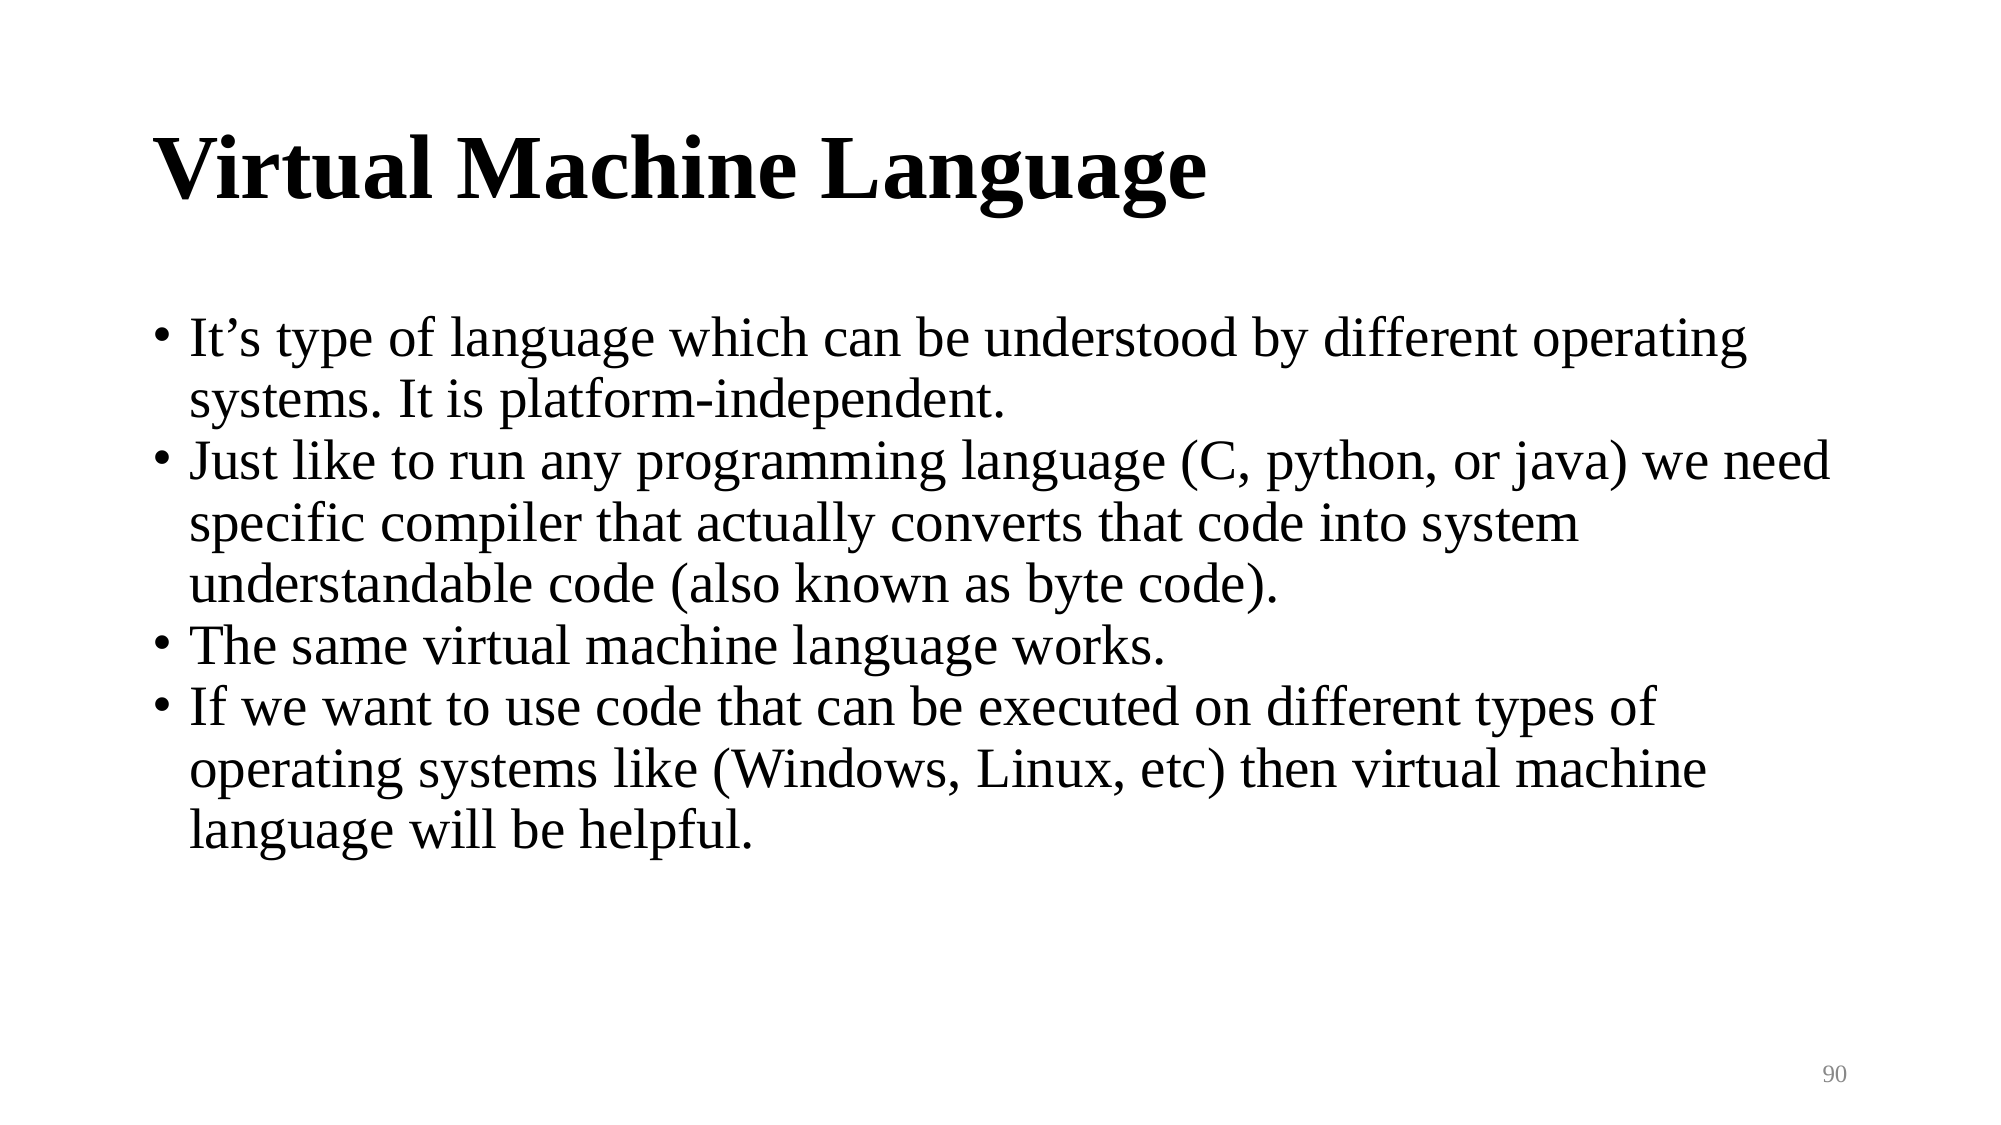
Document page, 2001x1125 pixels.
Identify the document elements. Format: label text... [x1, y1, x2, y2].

title Virtual Machine Language [137, 59, 1863, 278]
list It’s type of language which can be understood by different operating systems. It is platform-independent. Just like to run any programming language (C, python, or java) we need specific compiler that actually converts that code into system understandable code (also known as byte code). The same virtual machine language works. If we want to use code that can be executed on different types of operating systems like (Windows, Linux, etc) then virtual machine language will be helpful. [137, 299, 1863, 1014]
slide_number 90 [1412, 1042, 1863, 1103]
